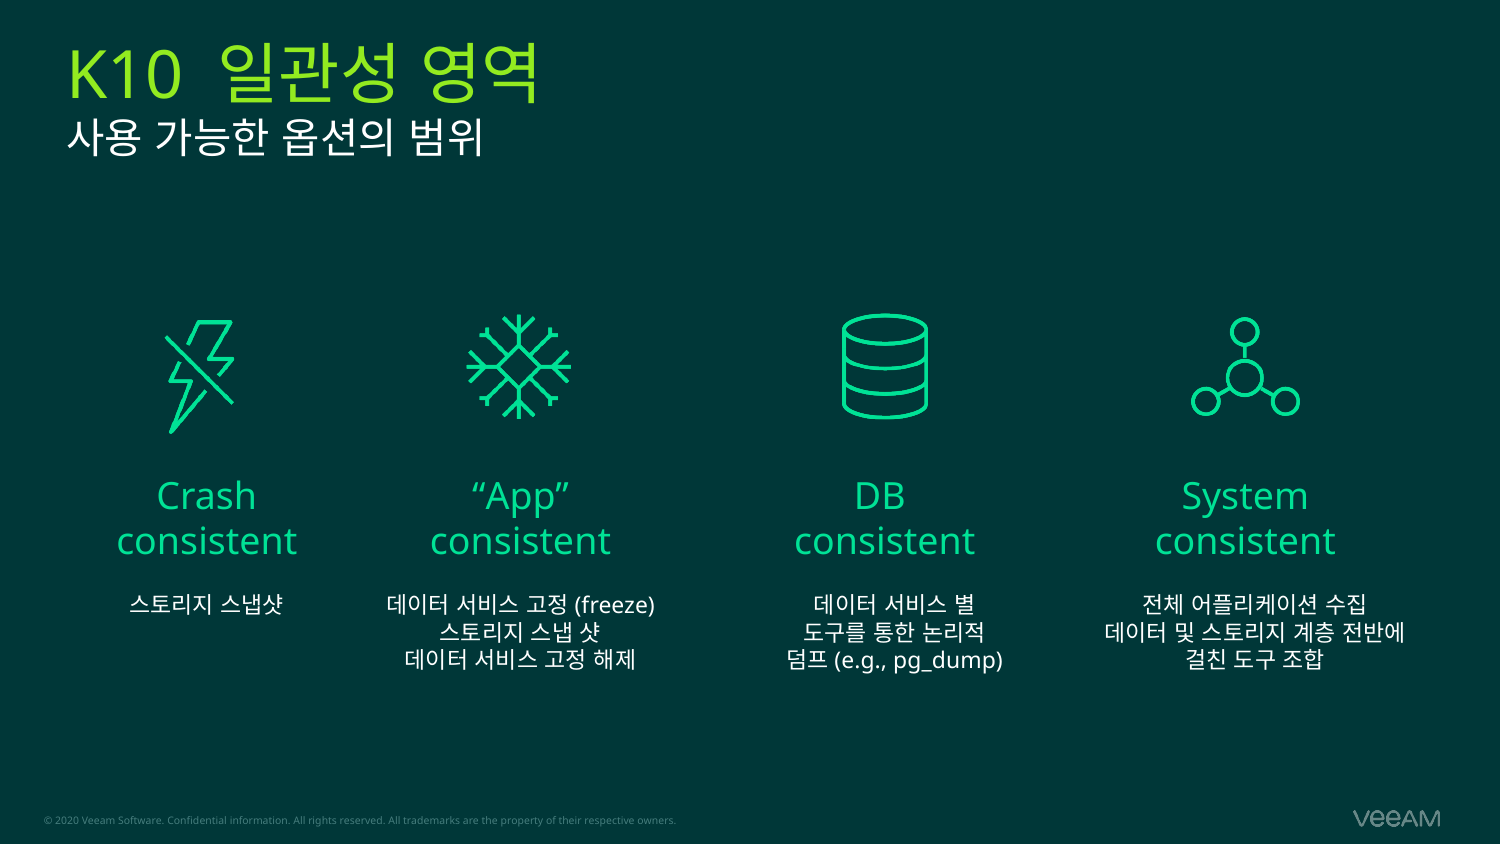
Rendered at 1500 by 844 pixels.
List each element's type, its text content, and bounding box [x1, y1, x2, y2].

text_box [374, 312, 667, 679]
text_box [104, 320, 310, 623]
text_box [1095, 317, 1416, 679]
title K10 일관성 영역 사용 가능한 옵션의 범위 [59, 28, 1442, 177]
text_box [765, 313, 1015, 679]
picture [1353, 810, 1440, 827]
